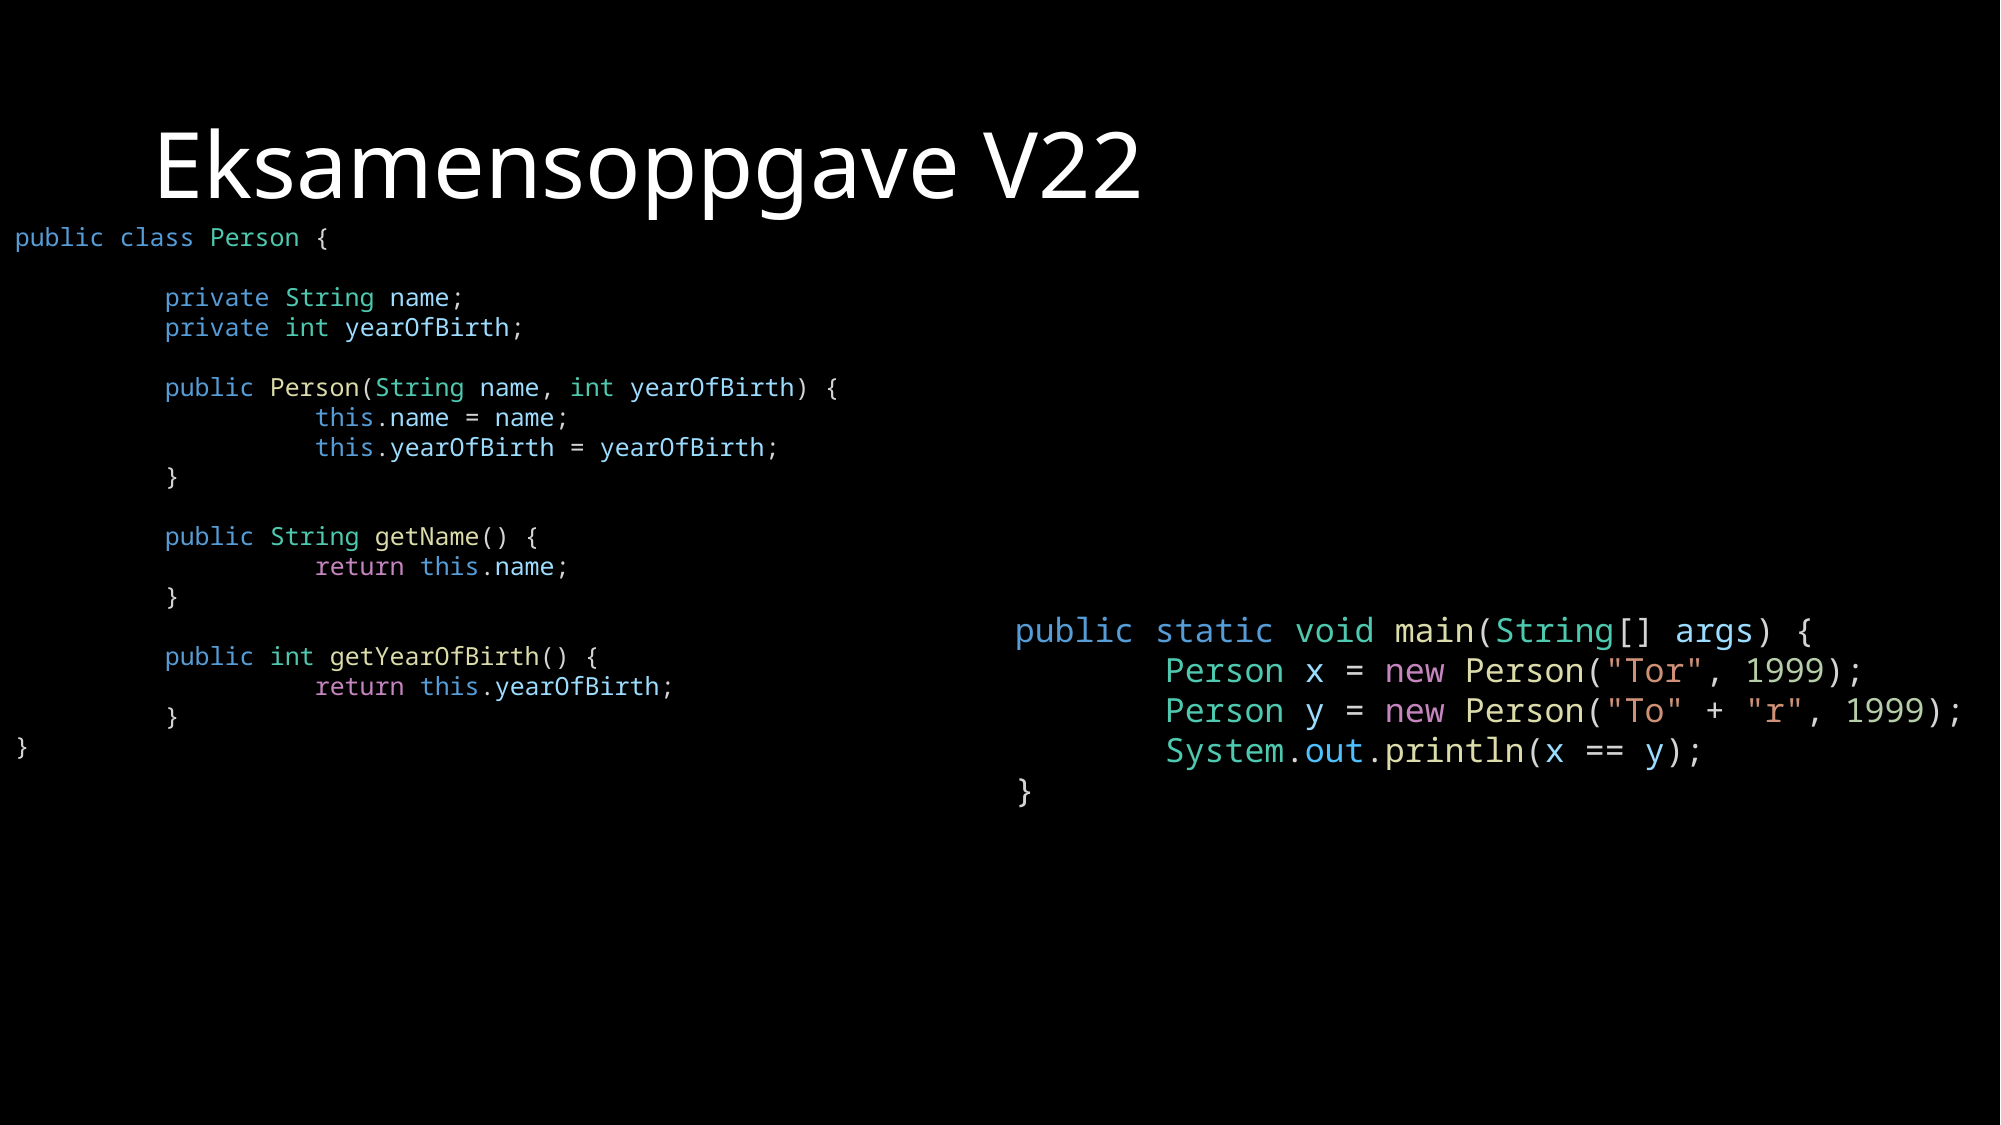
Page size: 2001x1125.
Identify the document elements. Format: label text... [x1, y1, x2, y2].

text_box public static void main(String[] args) { Person x = new Person("Tor", 1999); Person y = new Person("To" + "r", 1999); System.out.println(x == y); } [999, 602, 2000, 817]
title Eksamensoppgave V22 [137, 59, 1863, 278]
text_box public class Person { private String name; private int yearOfBirth; public Person(String name, int yearOfBirth) { this.name = name; this.yearOfBirth = yearOfBirth; } public String getName() { return this.name; } public int getYearOfBirth() { return this.yearOfBirth; } } [0, 214, 1543, 768]
